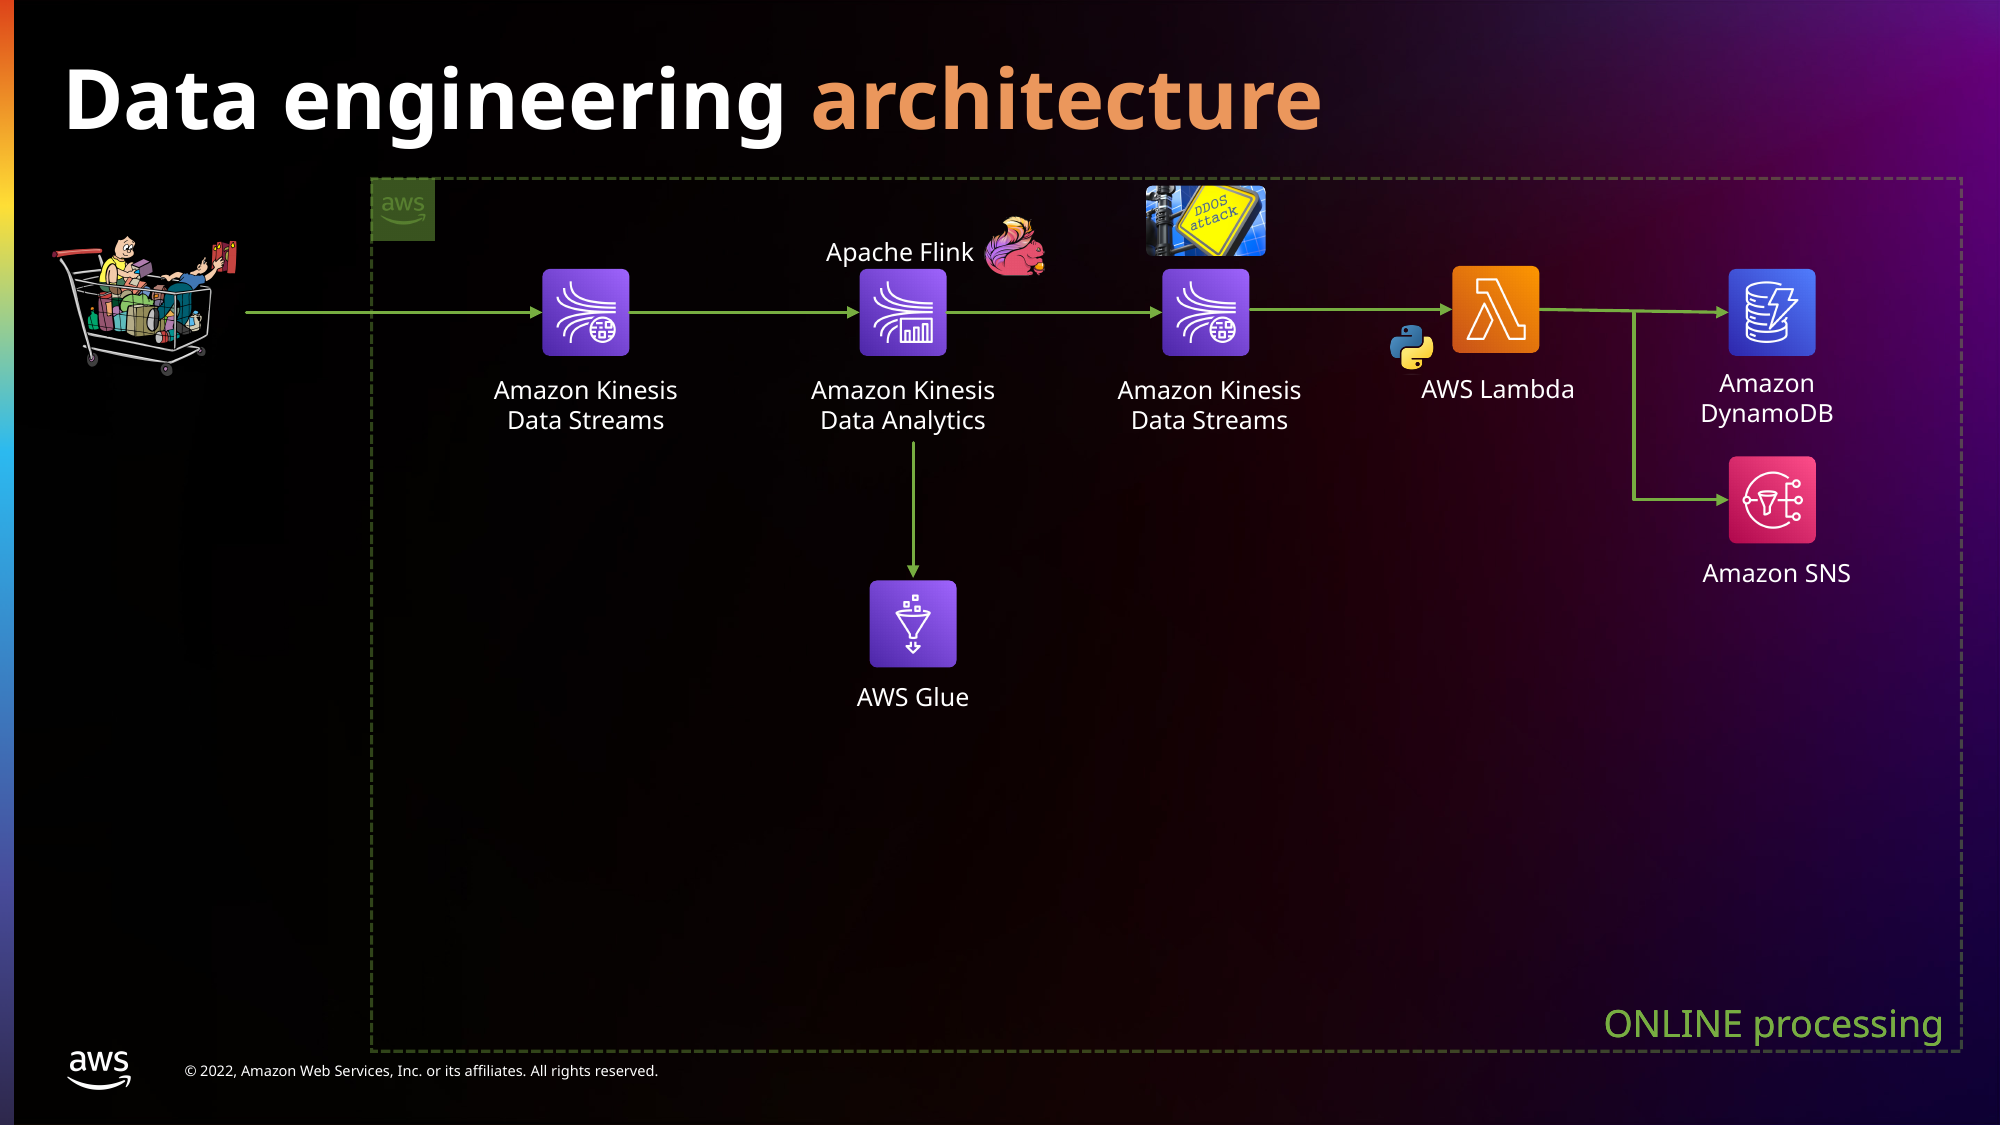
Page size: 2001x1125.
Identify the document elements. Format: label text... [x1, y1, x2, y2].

text_box Apache Flink [784, 228, 984, 274]
text_box AWS Glue [798, 673, 1028, 719]
text_box AWS Lambda [1382, 366, 1587, 411]
text_box ONLINE processing [1529, 992, 1960, 1052]
picture [0, 0, 2000, 1125]
text_box [371, 177, 1962, 1052]
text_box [1587, 358, 1776, 454]
title Data engineering architecture [62, 50, 1938, 156]
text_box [1540, 309, 1729, 313]
text_box Amazon Kinesis Data Analytics [791, 366, 1015, 442]
